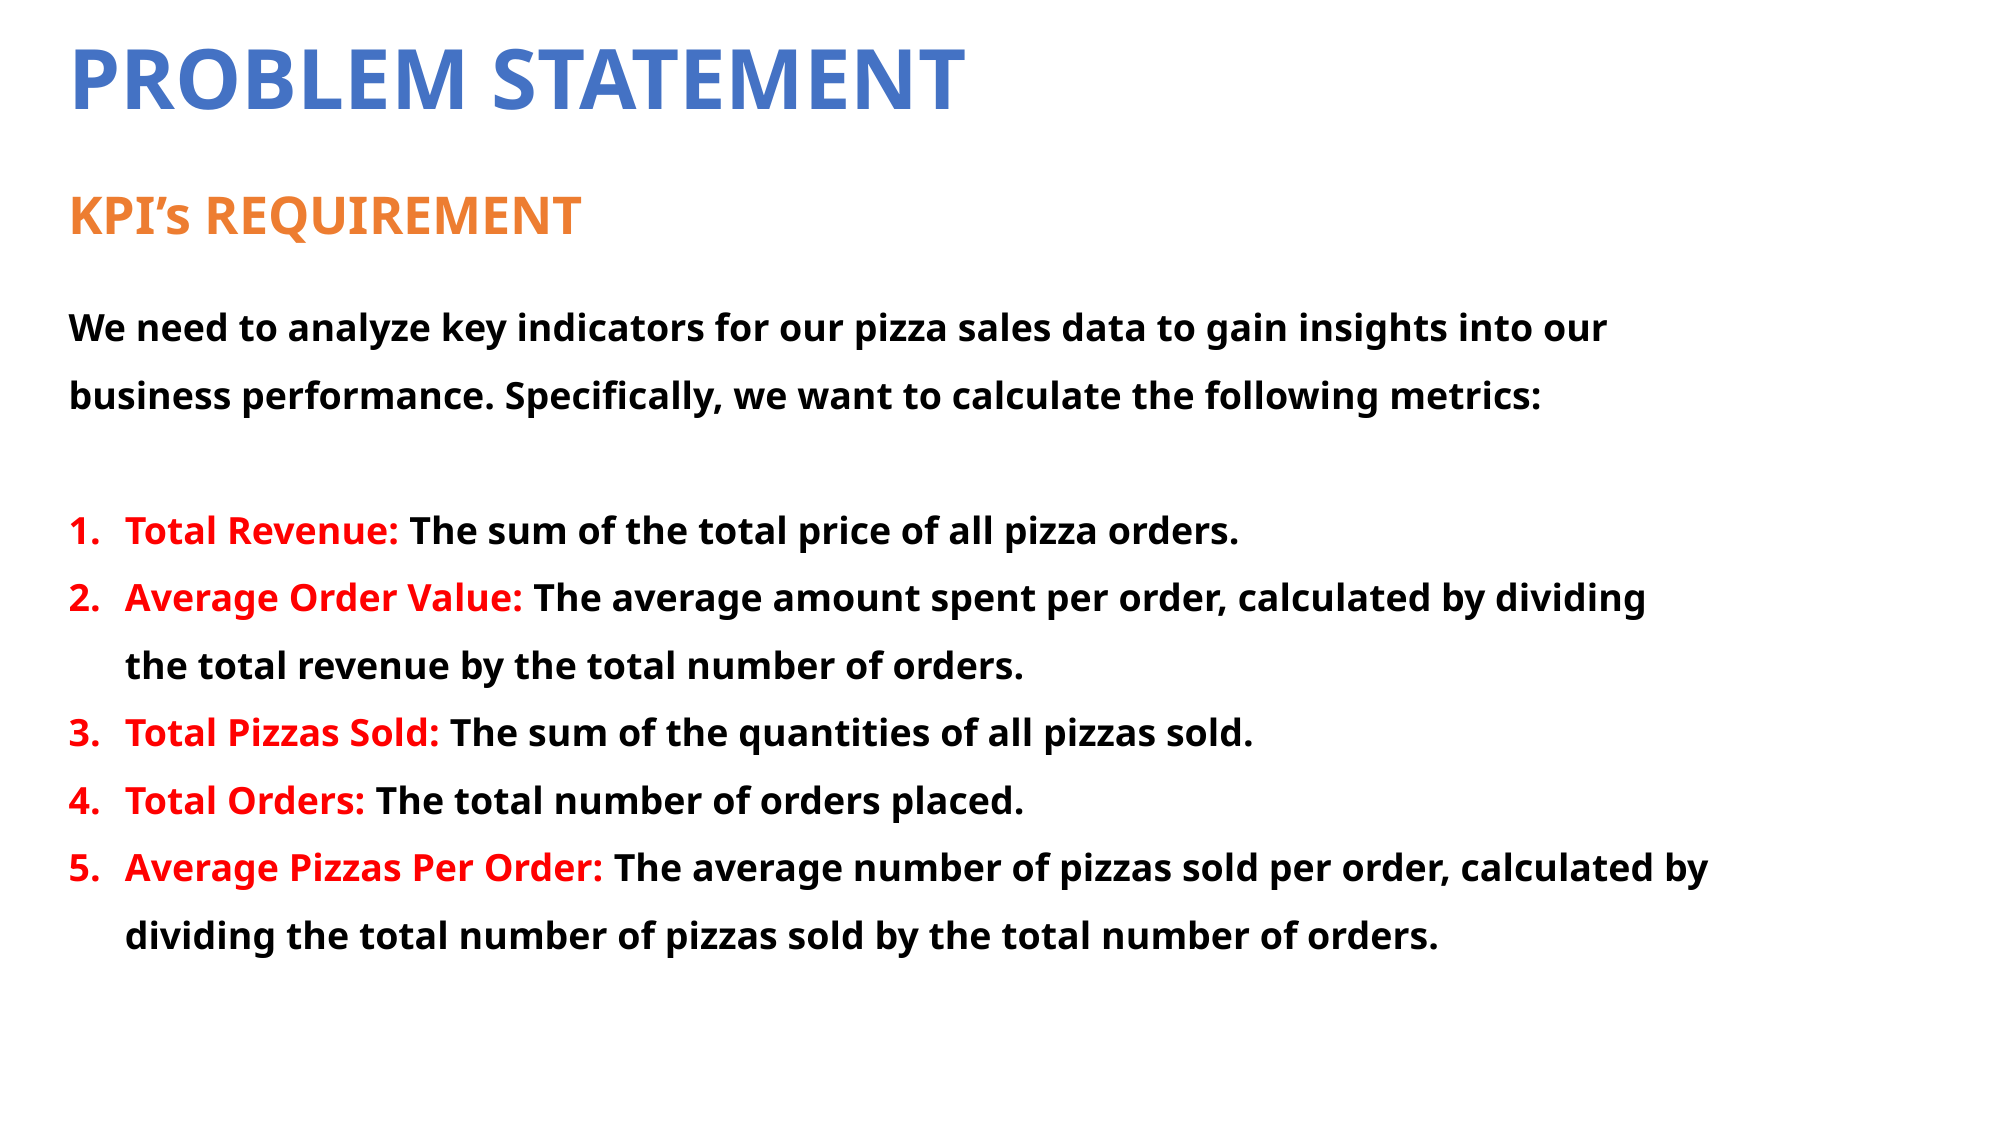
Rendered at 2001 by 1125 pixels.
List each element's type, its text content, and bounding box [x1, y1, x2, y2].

text_box PROBLEM STATEMENT [53, 18, 1473, 134]
text_box We need to analyze key indicators for our pizza sales data to gain insights into our business performance. Specifically, we want to calculate the following metrics: Total Revenue: The sum of the total price of all pizza orders. Average Order Value: The average amount spent per order, calculated by dividing the total revenue by the total number of orders. Total Pizzas Sold: The sum of the quantities of all pizzas sold. Total Orders: The total number of orders placed. Average Pizzas Per Order: The average number of pizzas sold per order, calculated by dividing the total number of pizzas sold by the total number of orders. [53, 274, 1735, 965]
text_box KPI’s REQUIREMENT [53, 174, 1473, 252]
